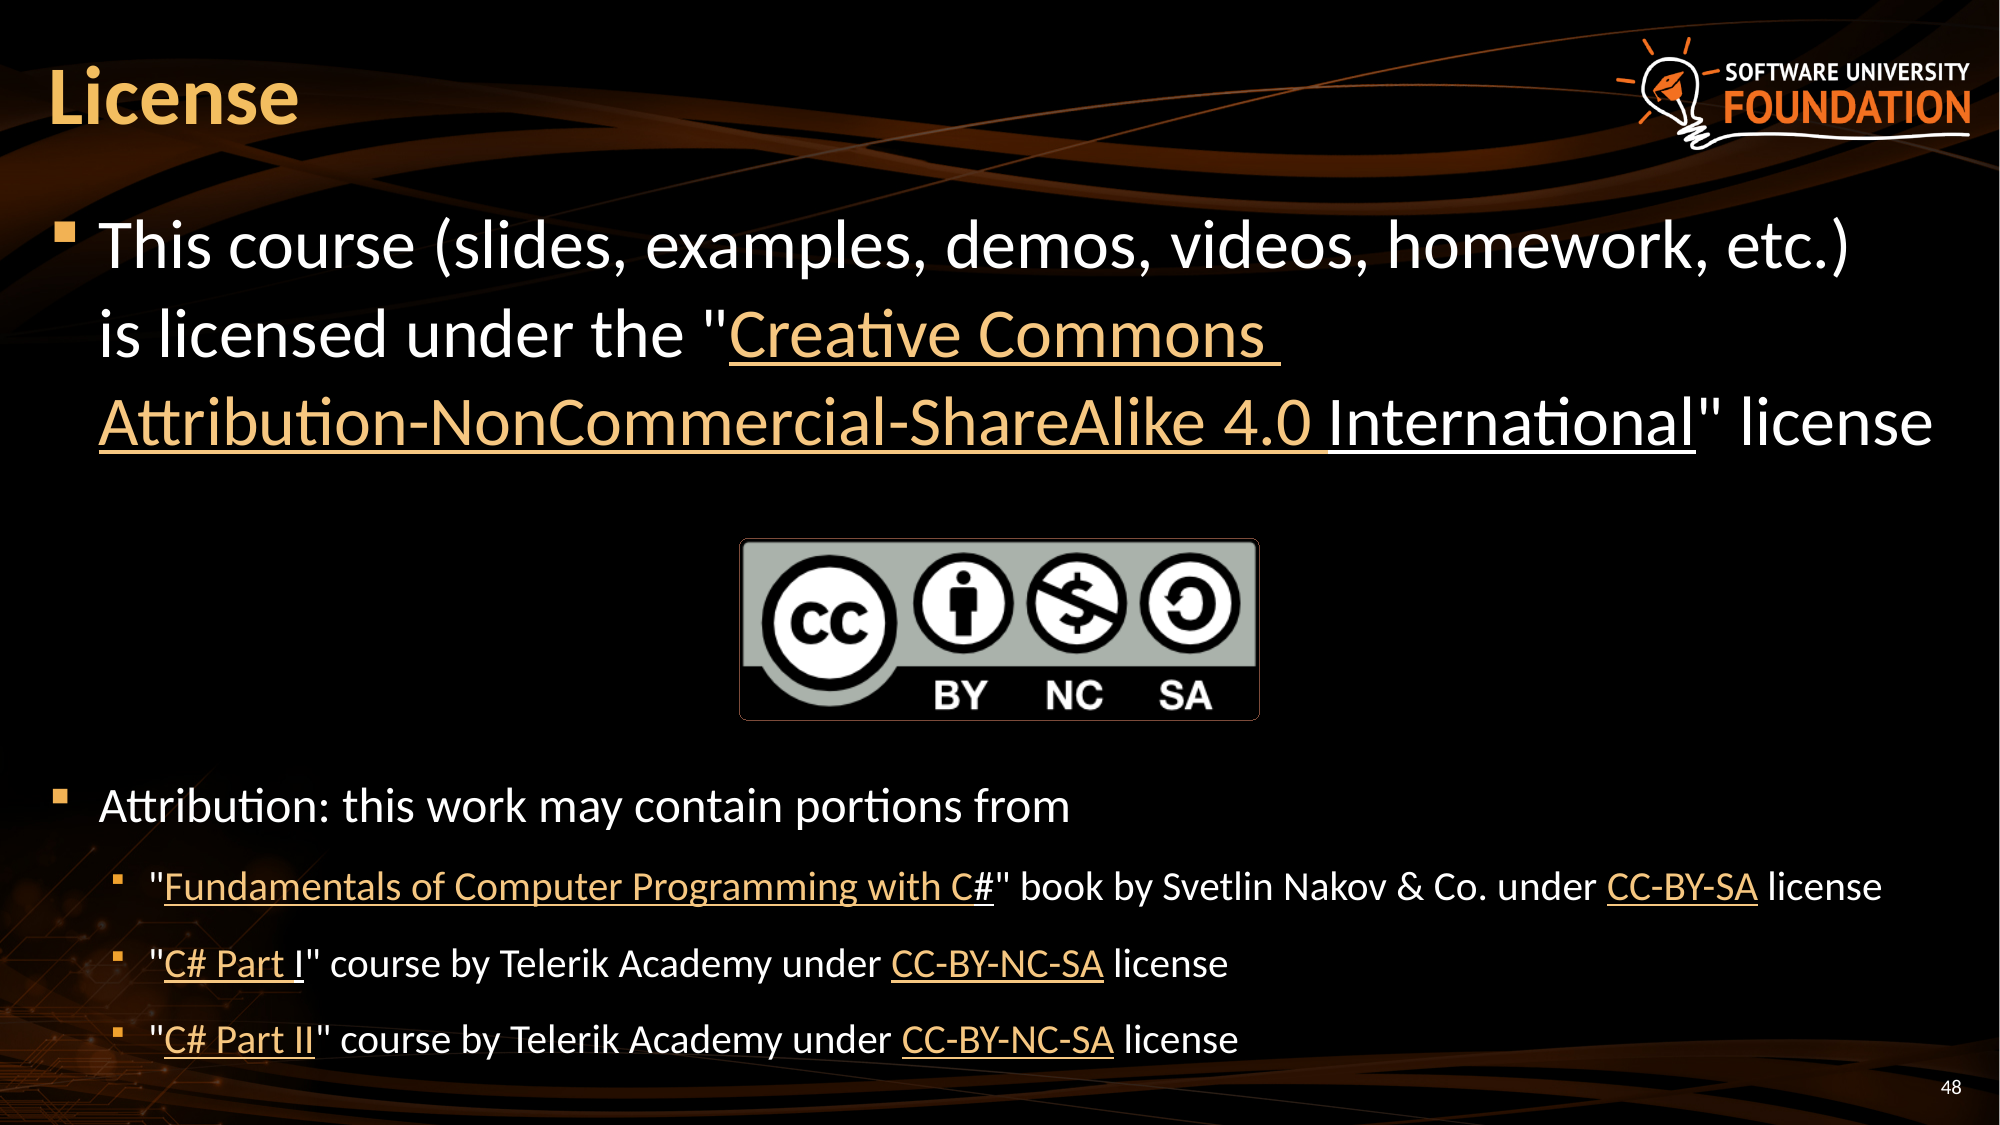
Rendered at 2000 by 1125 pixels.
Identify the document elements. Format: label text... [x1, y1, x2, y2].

picture [0, 0, 2000, 1125]
slide_number 48 [1897, 1070, 1968, 1103]
list This course (slides, examples, demos, videos, homework, etc.) is licensed under the "Creative Commons Attribution-NonCommercial-ShareAlike 4.0 International" license Attribution: this work may contain portions from "Fundamentals of Computer Programming with C#" book by Svetlin Nakov & Co. under CC-BY-SA license "C# Part I" course by Telerik Academy under CC-BY-NC-SA license "C# Part II" course by Telerik Academy under CC-BY-NC-SA license [31, 188, 1968, 1103]
title License [30, 6, 1602, 189]
